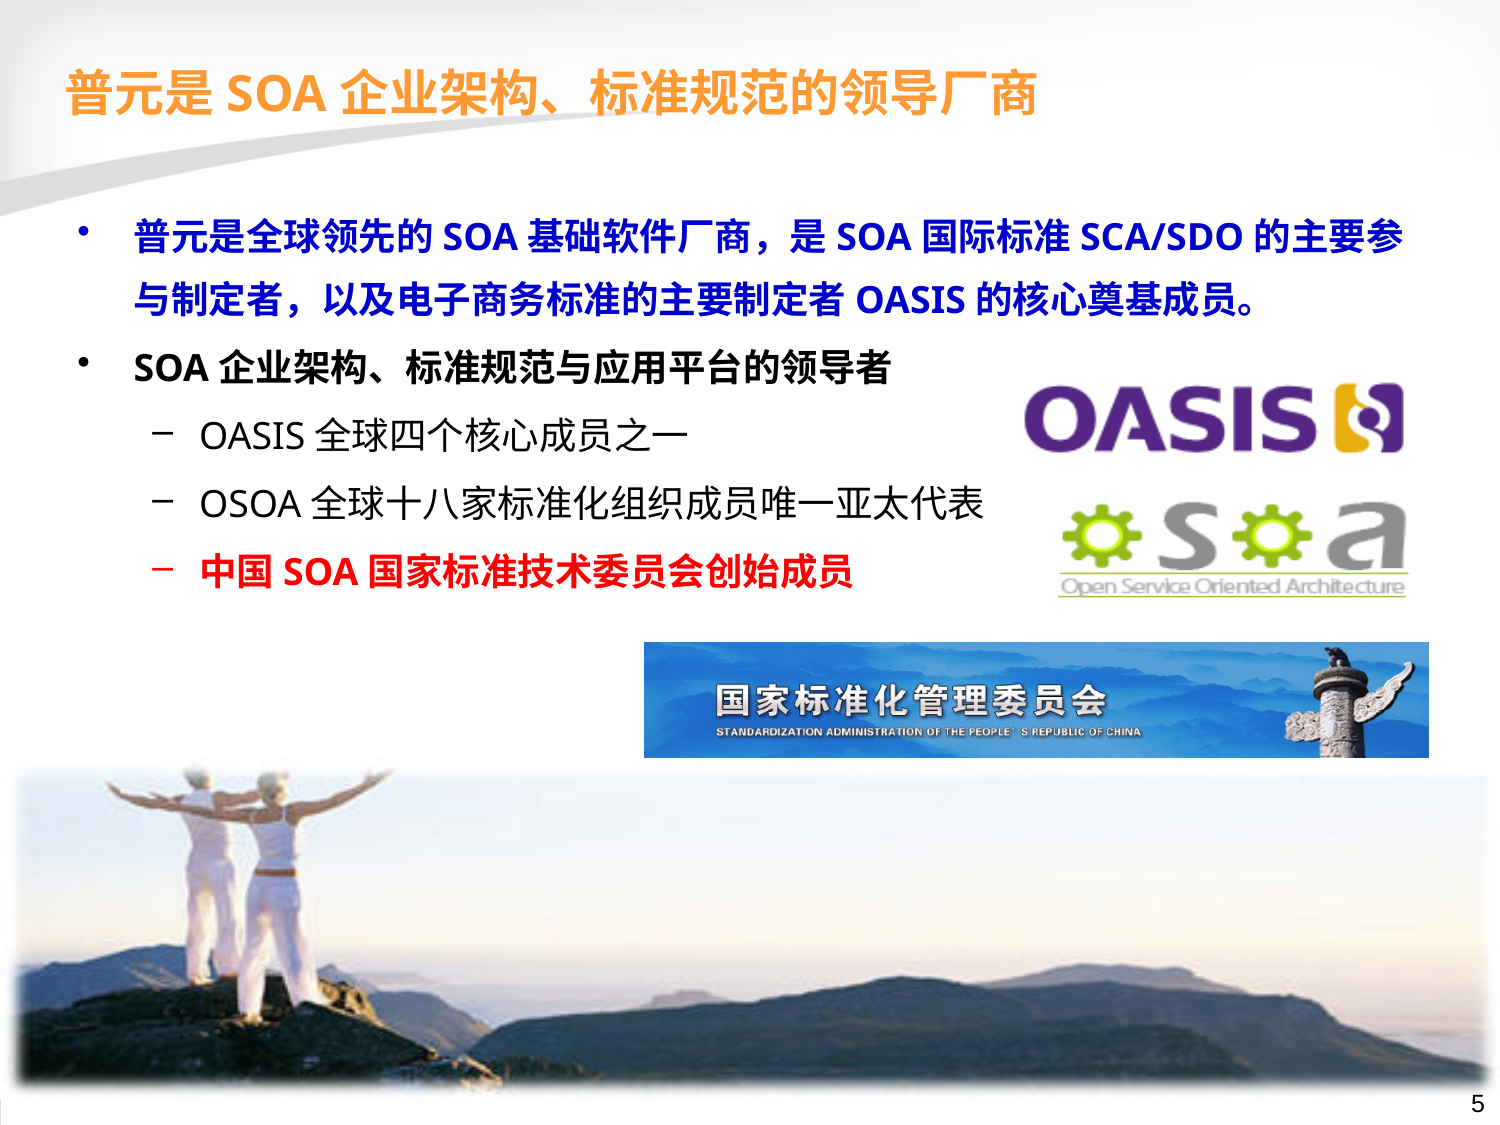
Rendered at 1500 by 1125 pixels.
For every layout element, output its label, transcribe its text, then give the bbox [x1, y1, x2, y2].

title 普元是SOA企业架构、标准规范的领导厂商 [49, 45, 1400, 138]
picture [0, 0, 1500, 1125]
text_box 普元是全球领先的SOA基础软件厂商，是SOA国际标准SCA/SDO的主要参与制定者，以及电子商务标准的主要制定者OASIS的核心奠基成员。 SOA企业架构、标准规范与应用平台的领导者 OASIS全球四个核心成员之一 OSOA全球十八家标准化组织成员唯一亚太代表 中国SOA国家标准技术委员会创始成员 [62, 187, 1429, 589]
